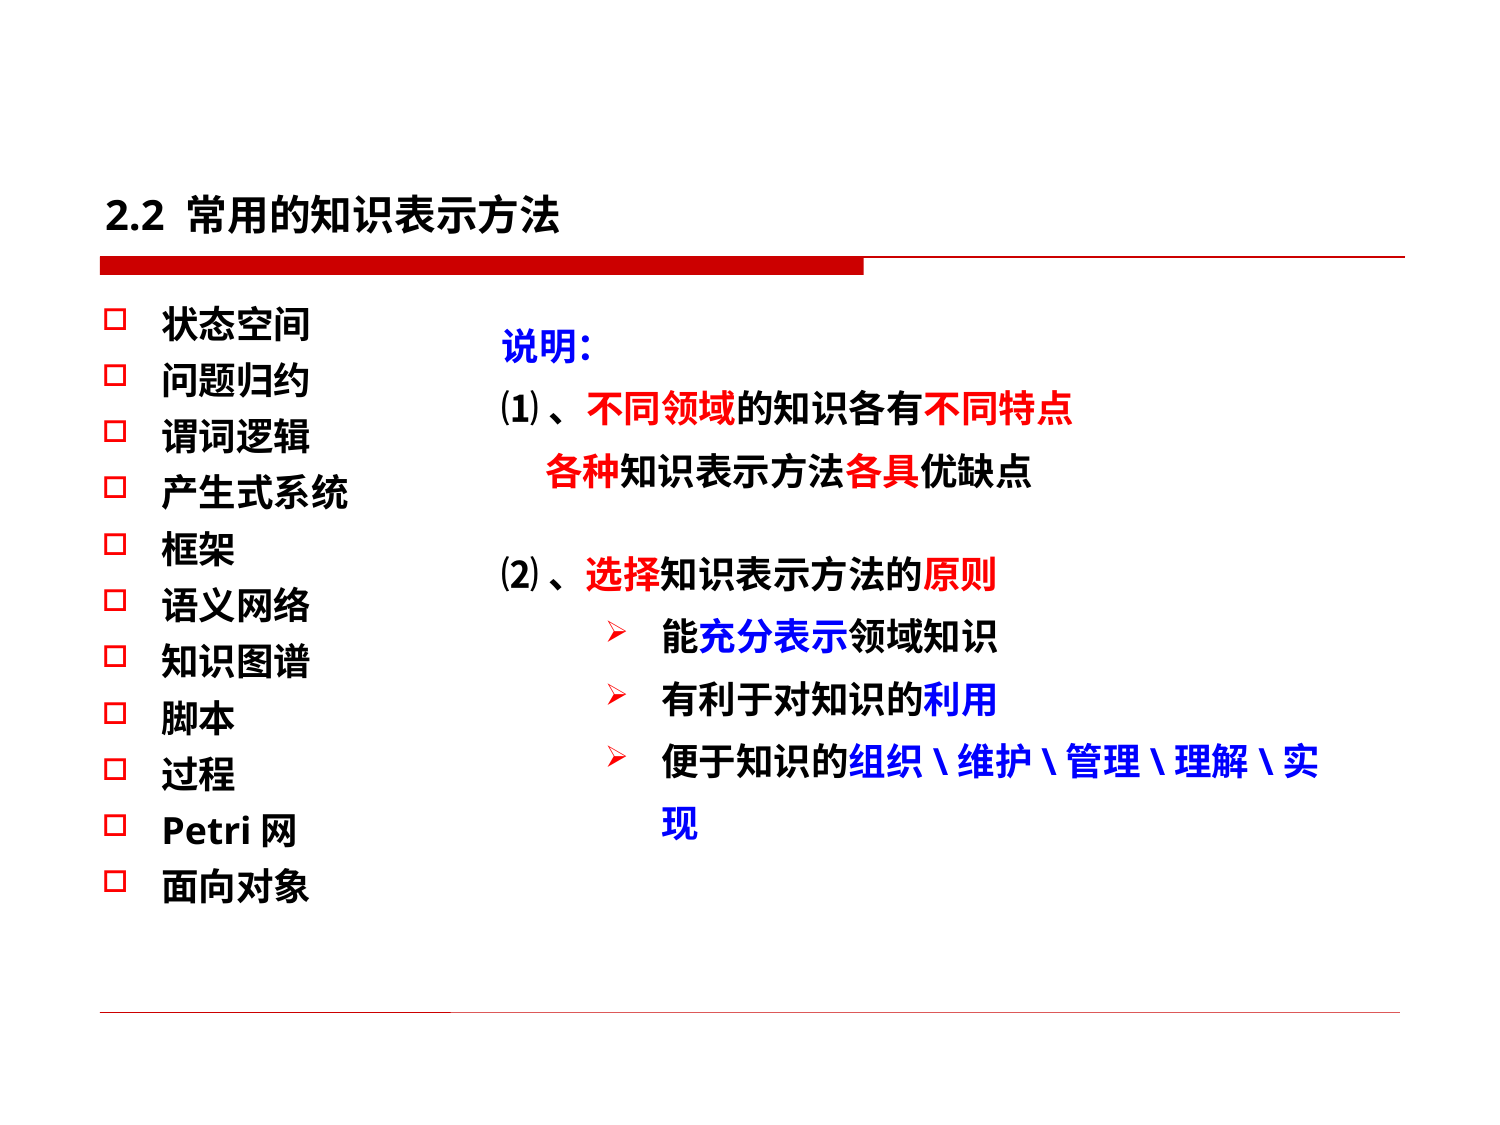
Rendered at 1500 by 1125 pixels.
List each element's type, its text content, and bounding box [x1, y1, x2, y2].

text_box 说明： ⑴、不同领域的知识各有不同特点 各种知识表示方法各具优缺点 [501, 305, 1093, 498]
text_box 状态空间 问题归约 谓词逻辑 产生式系统 框架 语义网络 知识图谱 脚本 过程 Petri网 面向对象 [101, 289, 436, 915]
text_box ⑵、选择知识表示方法的原则 能充分表示领域知识 有利于对知识的利用 便于知识的组织\维护\管理\理解\实现 [501, 533, 1329, 782]
text_box 2.2 常用的知识表示方法 [105, 184, 592, 239]
